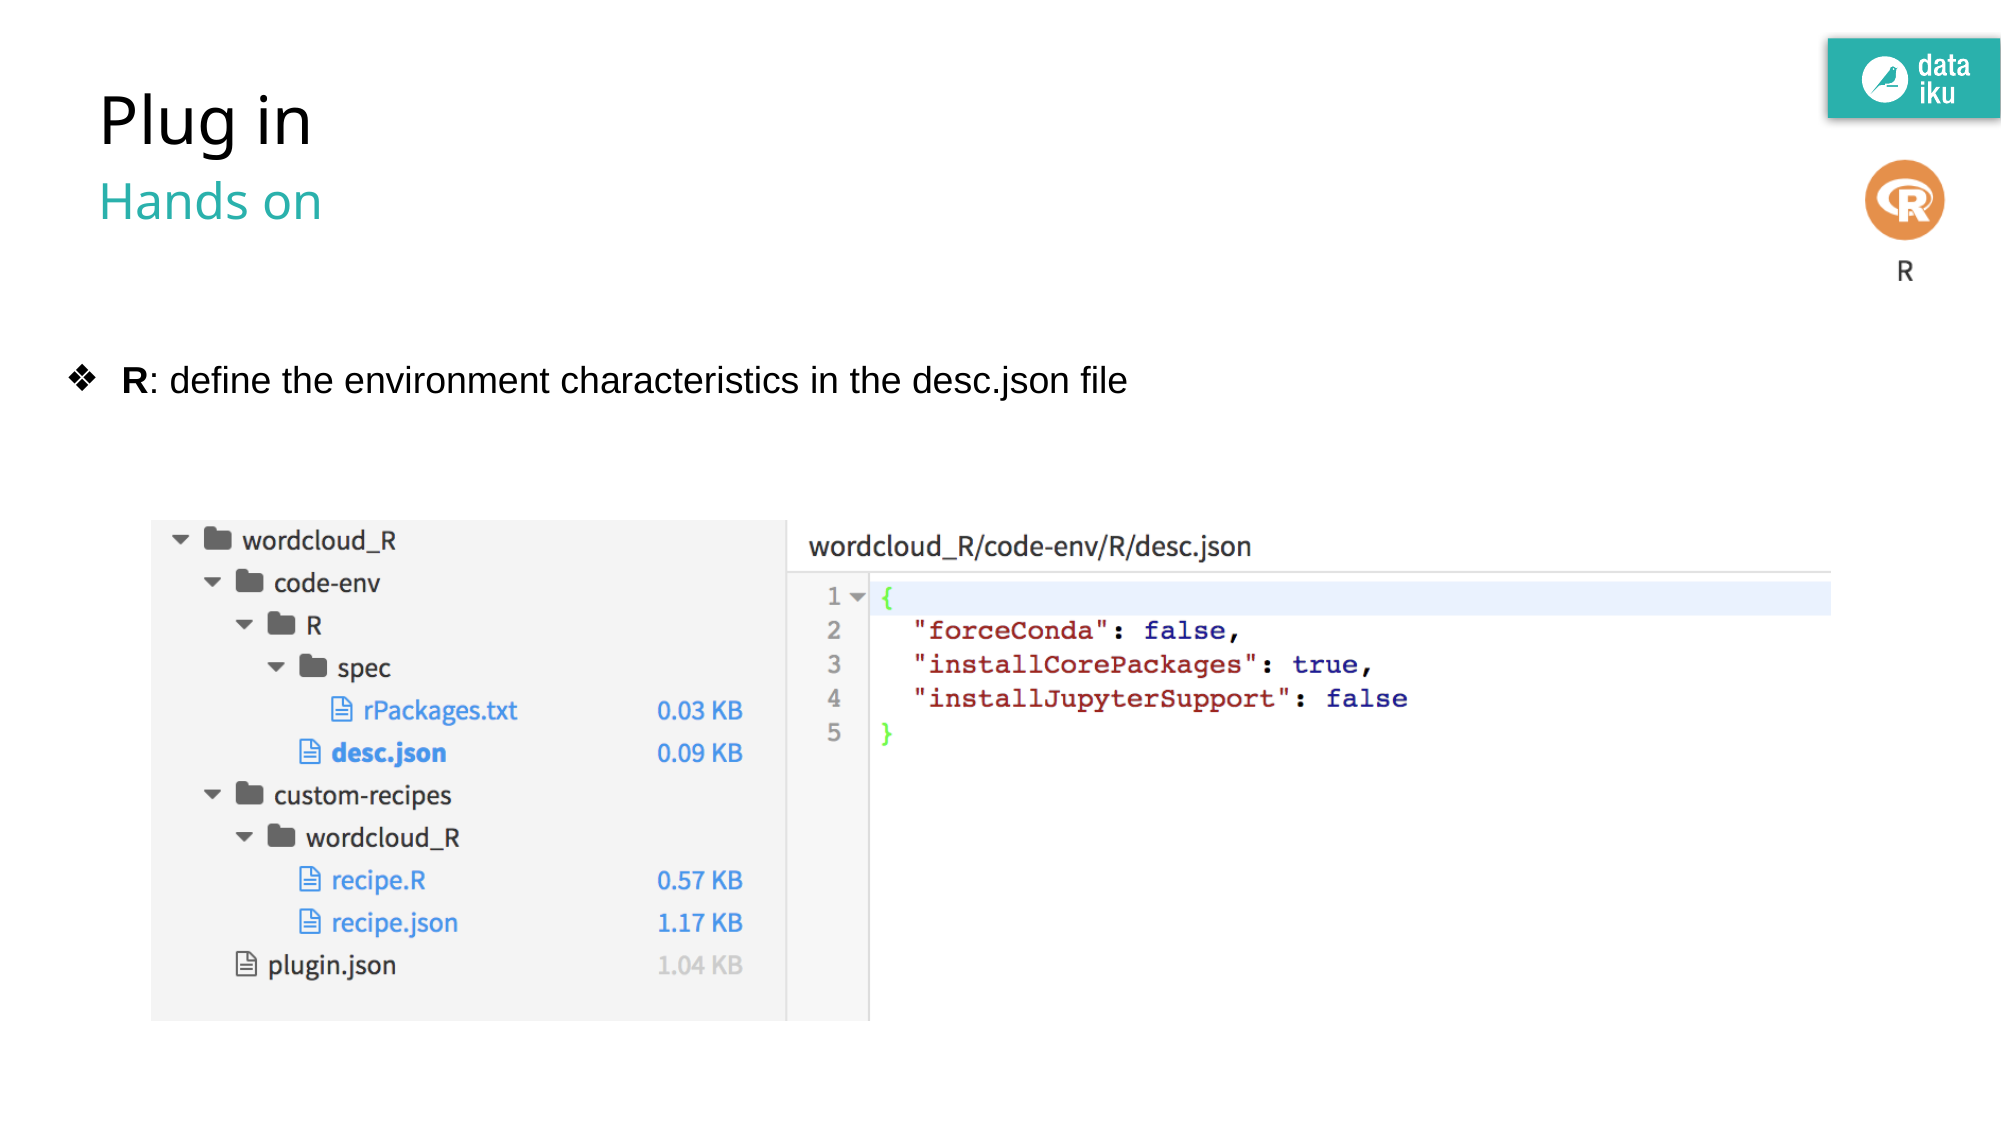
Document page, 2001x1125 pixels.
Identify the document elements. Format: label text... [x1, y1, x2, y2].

picture [151, 519, 1831, 1021]
title Hands on [78, 149, 1841, 252]
picture [1846, 137, 1967, 297]
text_box R: define the environment characteristics in the desc.json file [31, 340, 1313, 469]
title Plug in [78, 78, 1922, 149]
